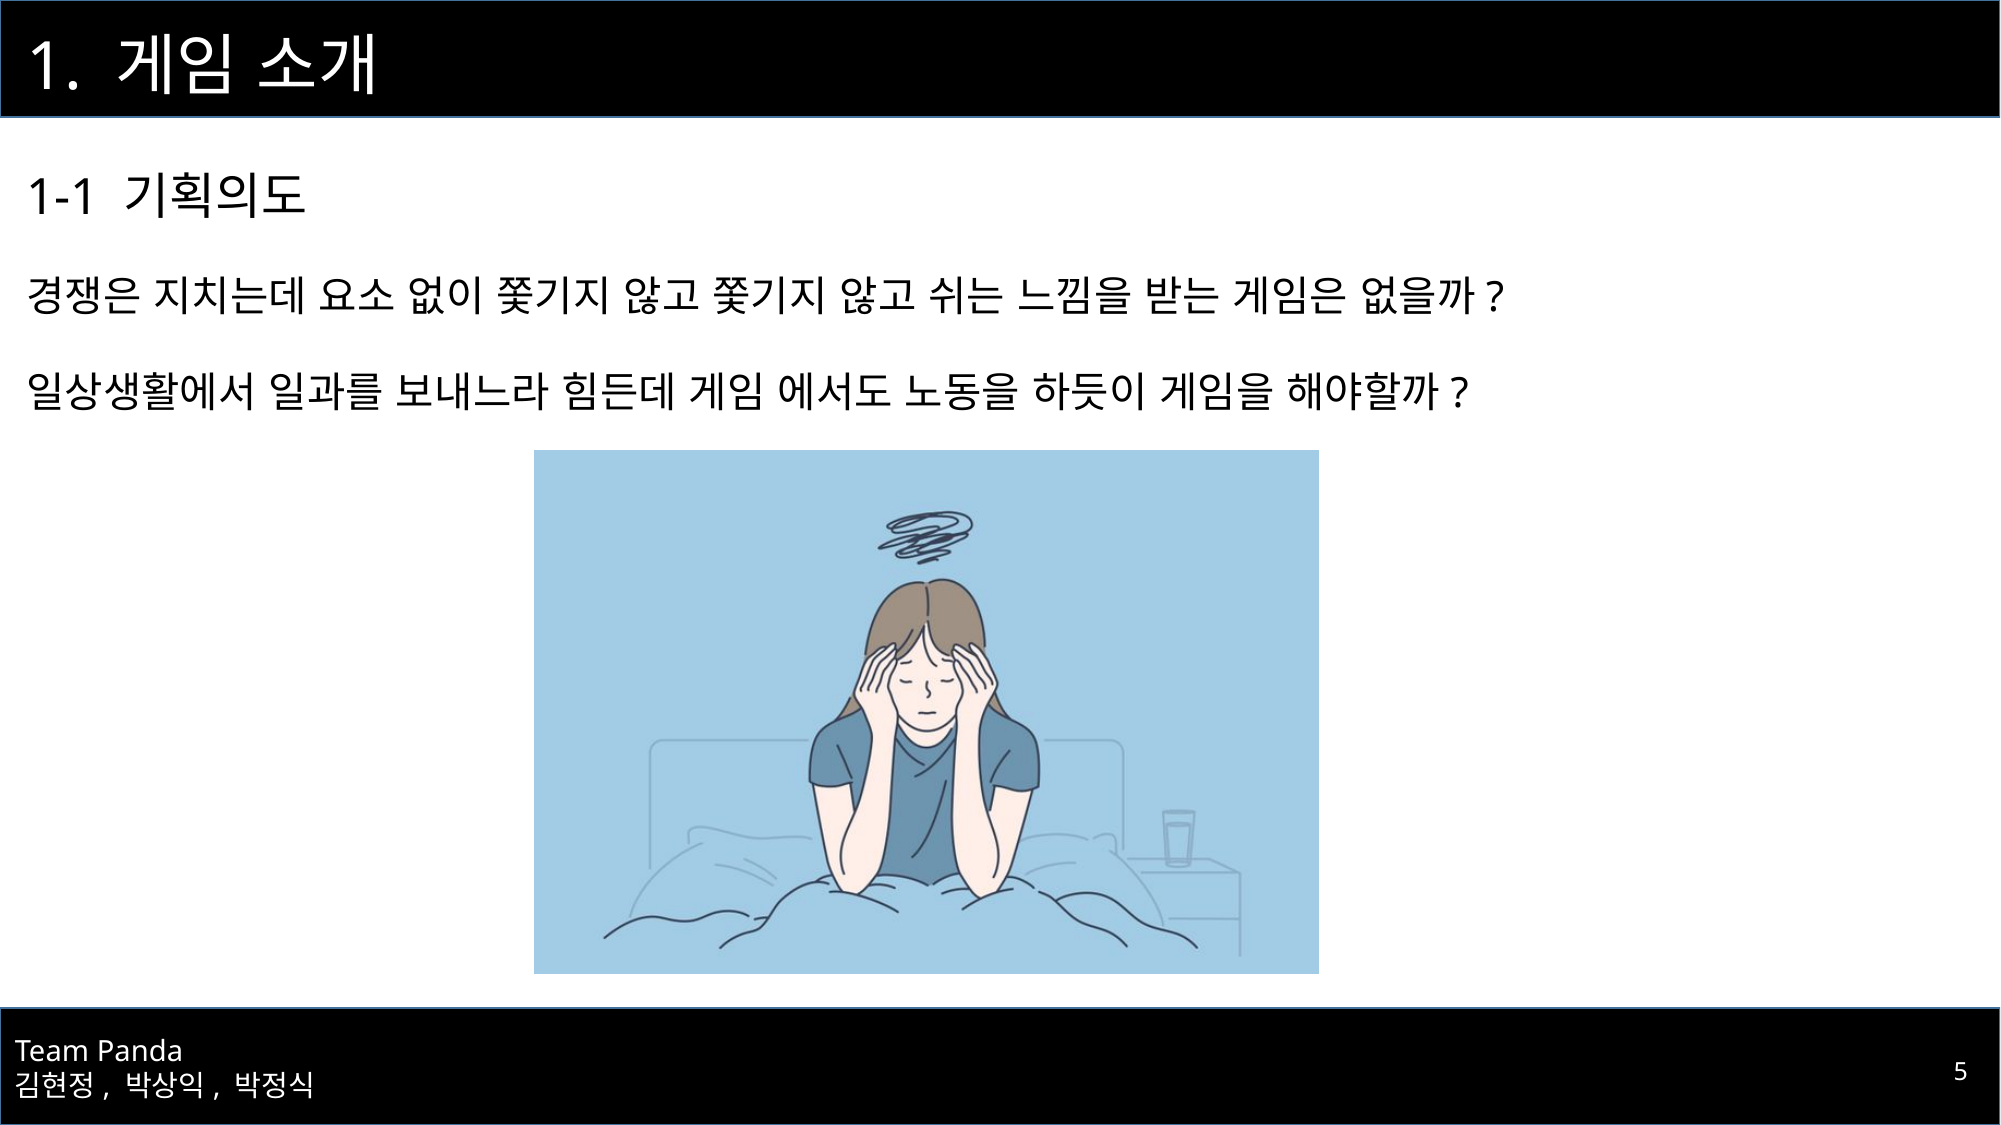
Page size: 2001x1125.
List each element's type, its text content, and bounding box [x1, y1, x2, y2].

list 1-1 기획의도 경쟁은 지치는데 요소 없이 쫓기지 않고 쫓기지 않고 쉬는 느낌을 받는 게임은 없을까? 일상생활에서 일과를 보내느라 힘든데 게임 에서도 노동을 하듯이 게임을 해야할까? [10, 126, 1736, 841]
picture [534, 450, 1319, 974]
title 1. 게임 소개 [10, 3, 1736, 126]
